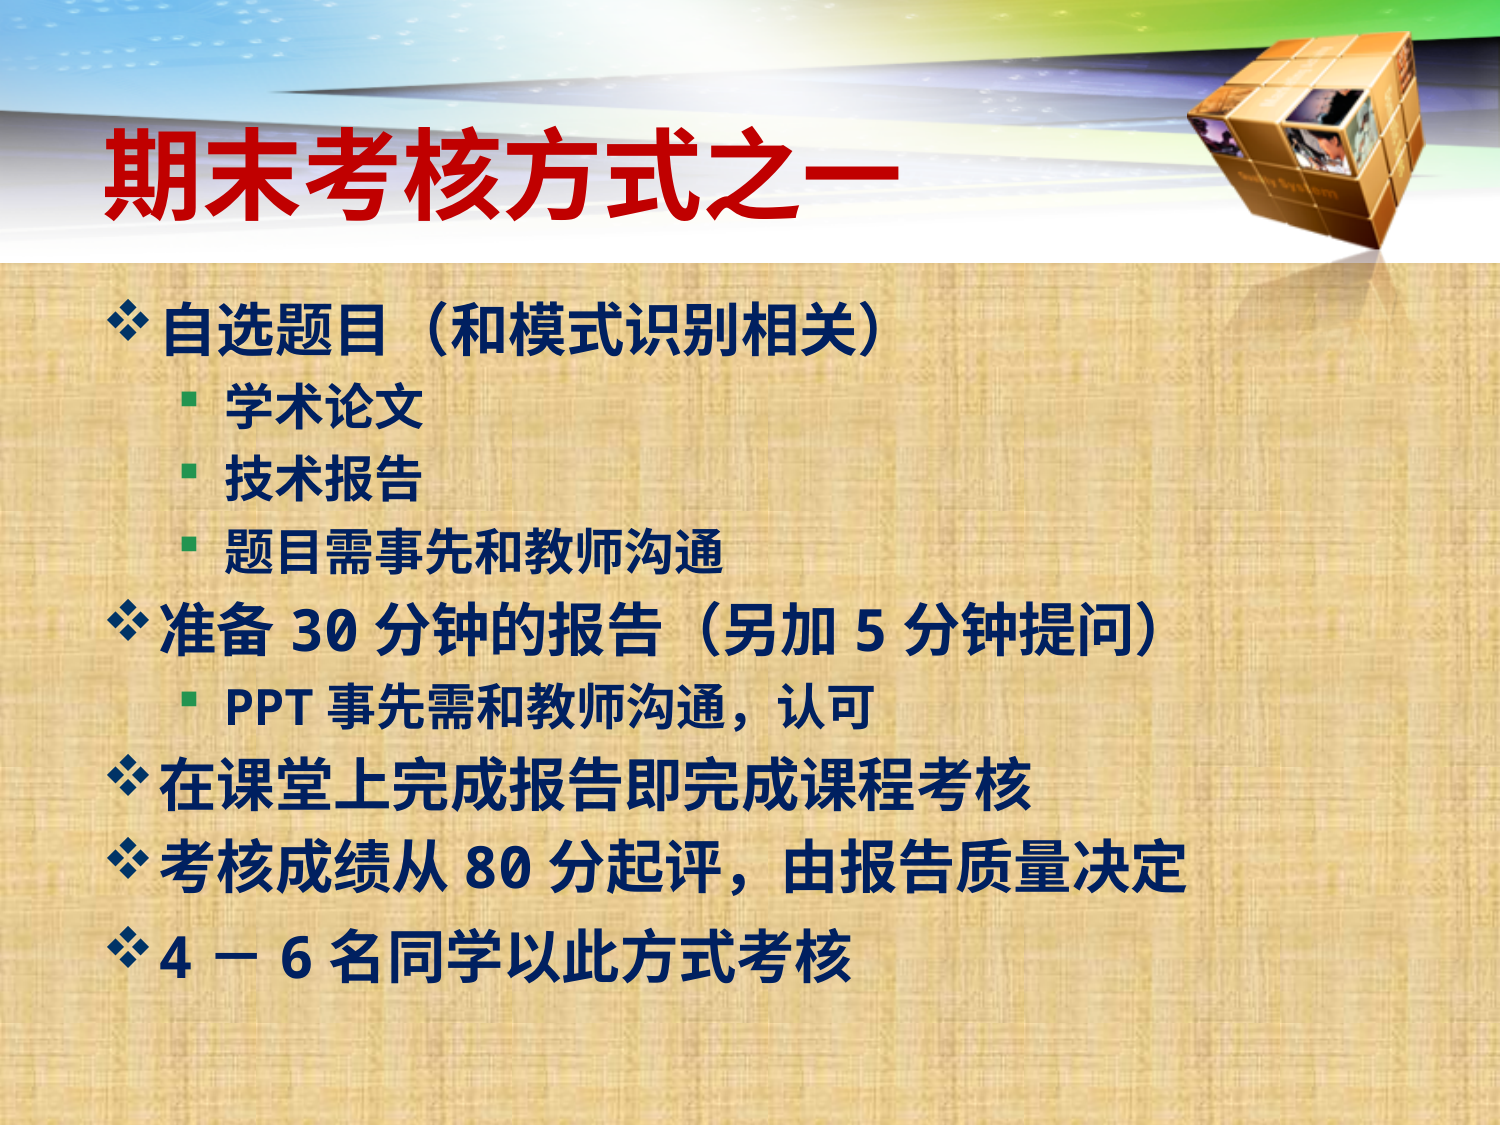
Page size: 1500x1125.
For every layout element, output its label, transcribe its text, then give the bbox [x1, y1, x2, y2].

list 自选题目（和模式识别相关） 学术论文 技术报告 题目需事先和教师沟通 准备30分钟的报告（另加5分钟提问） PPT事先需和教师沟通，认可 在课堂上完成报告即完成课程考核 考核成绩从80分起评，由报告质量决定 4－6名同学以此方式考核 [87, 284, 1438, 1116]
picture [0, 0, 1500, 1125]
title 期末考核方式之一 [87, 99, 1138, 247]
